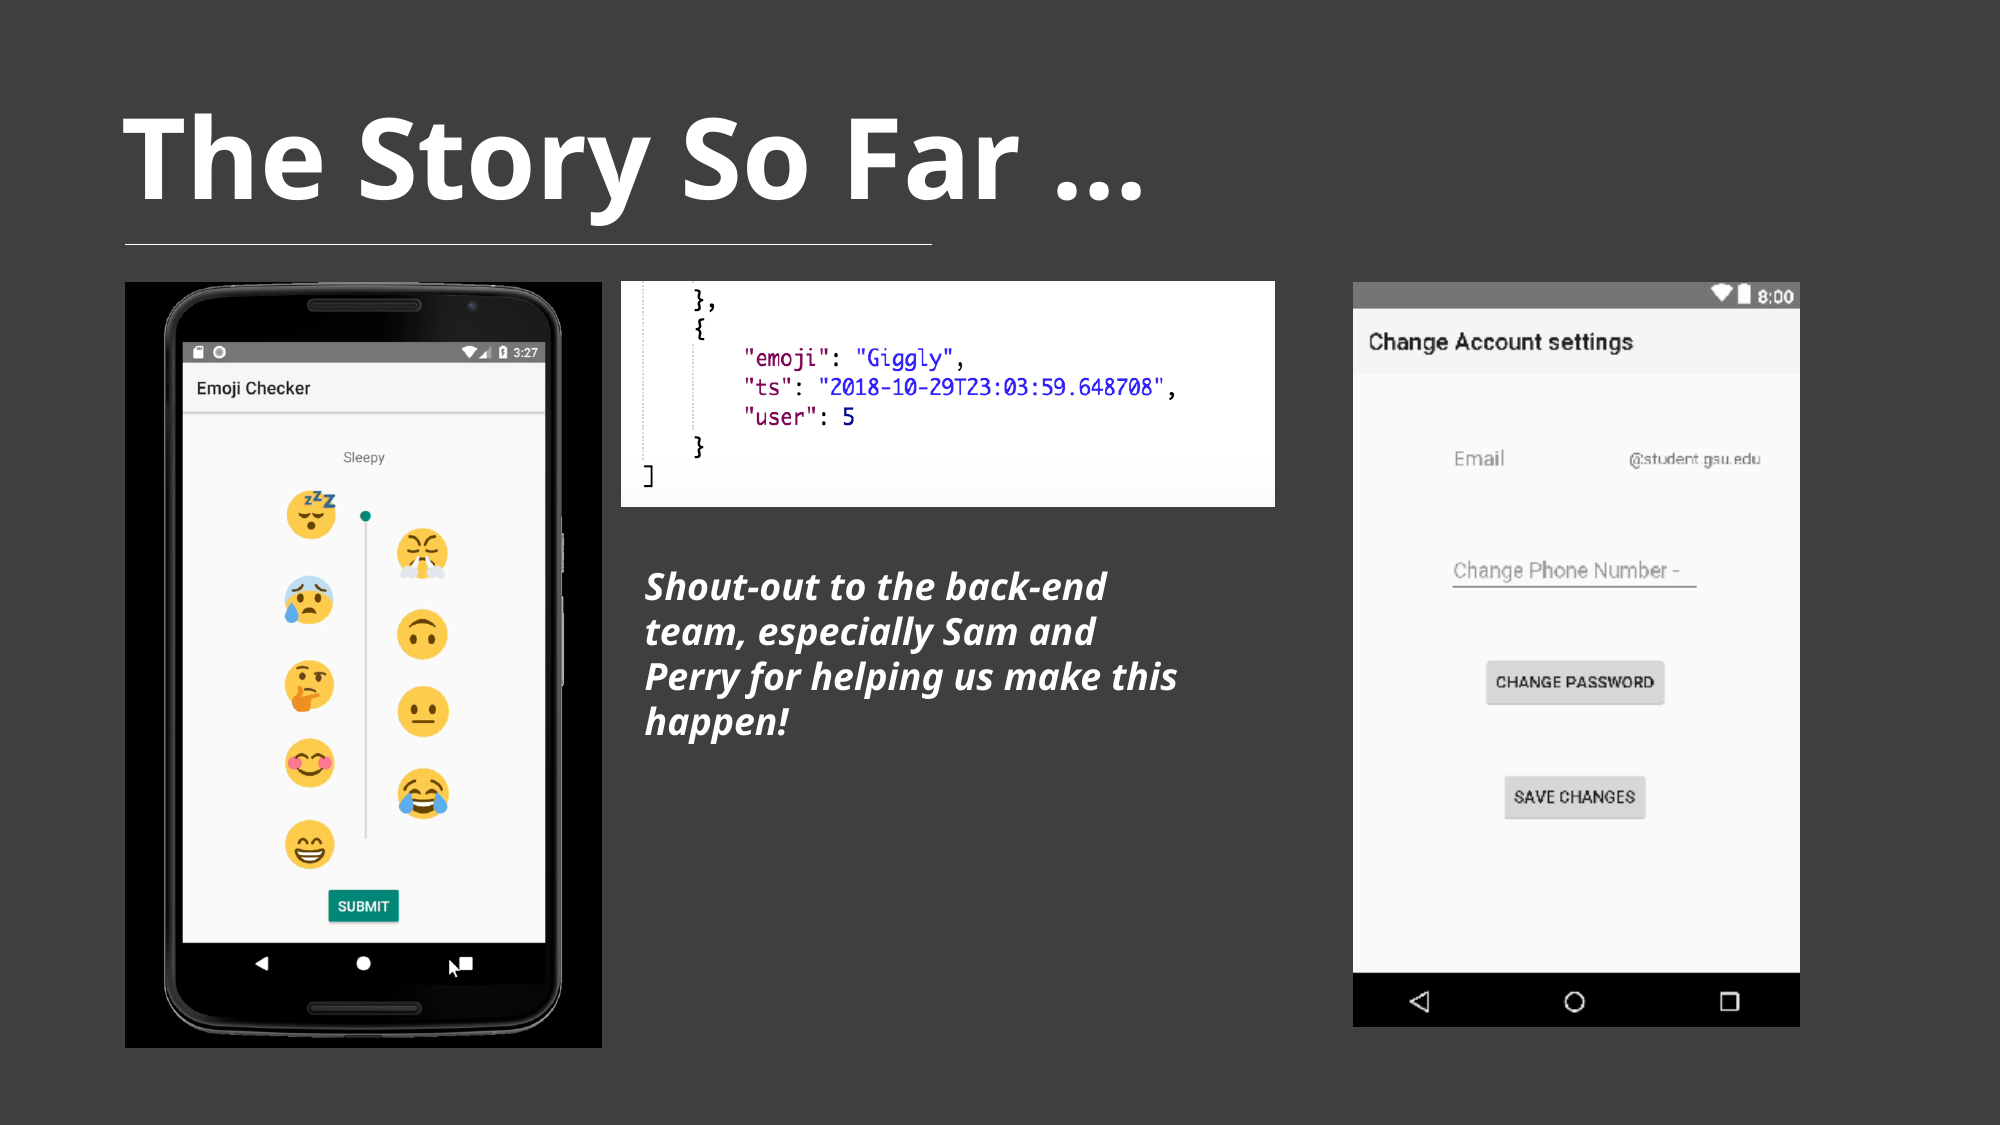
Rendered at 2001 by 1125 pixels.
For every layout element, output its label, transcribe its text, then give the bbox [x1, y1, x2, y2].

picture [621, 281, 1275, 508]
title The Story So Far … [106, 54, 1832, 273]
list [1353, 282, 1800, 1027]
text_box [125, 281, 602, 1049]
text_box Shout-out to the back-end team, especially Sam and Perry for helping us make this happen! [629, 555, 1212, 751]
